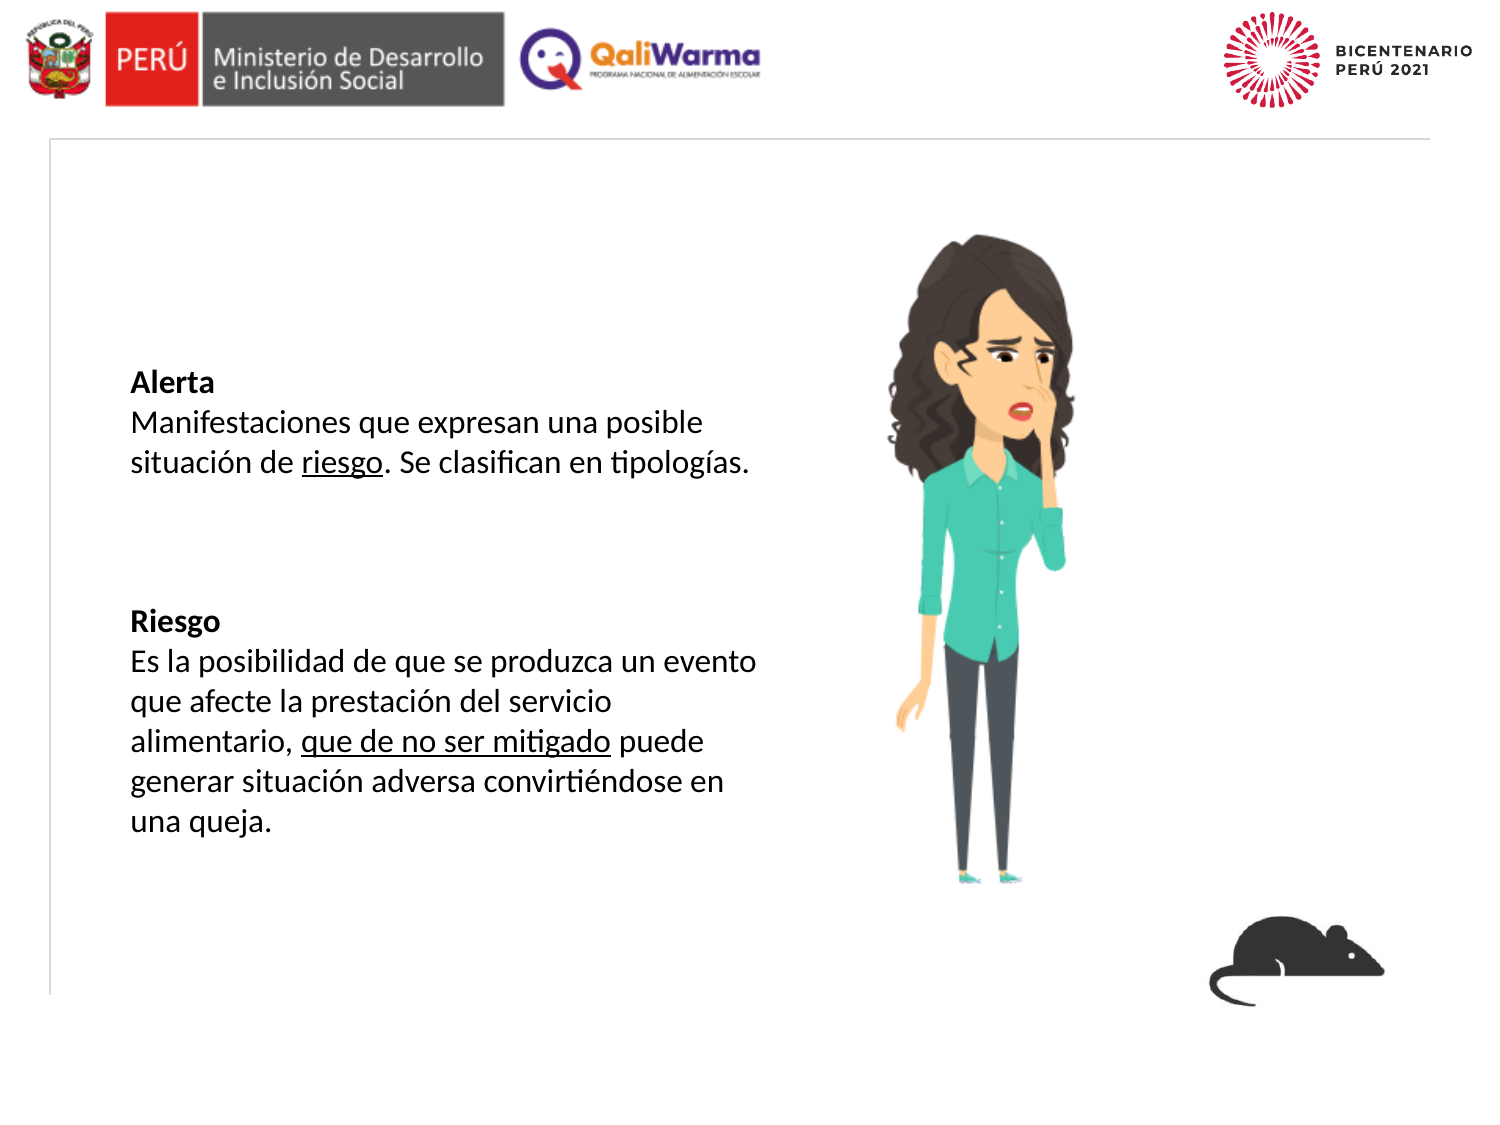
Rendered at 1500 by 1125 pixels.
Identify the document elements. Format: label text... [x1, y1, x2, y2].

picture [1165, 880, 1413, 1018]
picture [1224, 12, 1472, 108]
text_box Alerta Manifestaciones que expresan una posible situación de riesgo. Se clasifican en tipologías. Riesgo Es la posibilidad de que se produzca un evento que afecte la prestación del servicio alimentario, que de no ser mitigado puede generar situación adversa convirtiéndose en una queja. [115, 352, 790, 847]
picture [9, 9, 776, 110]
picture [870, 218, 1085, 901]
